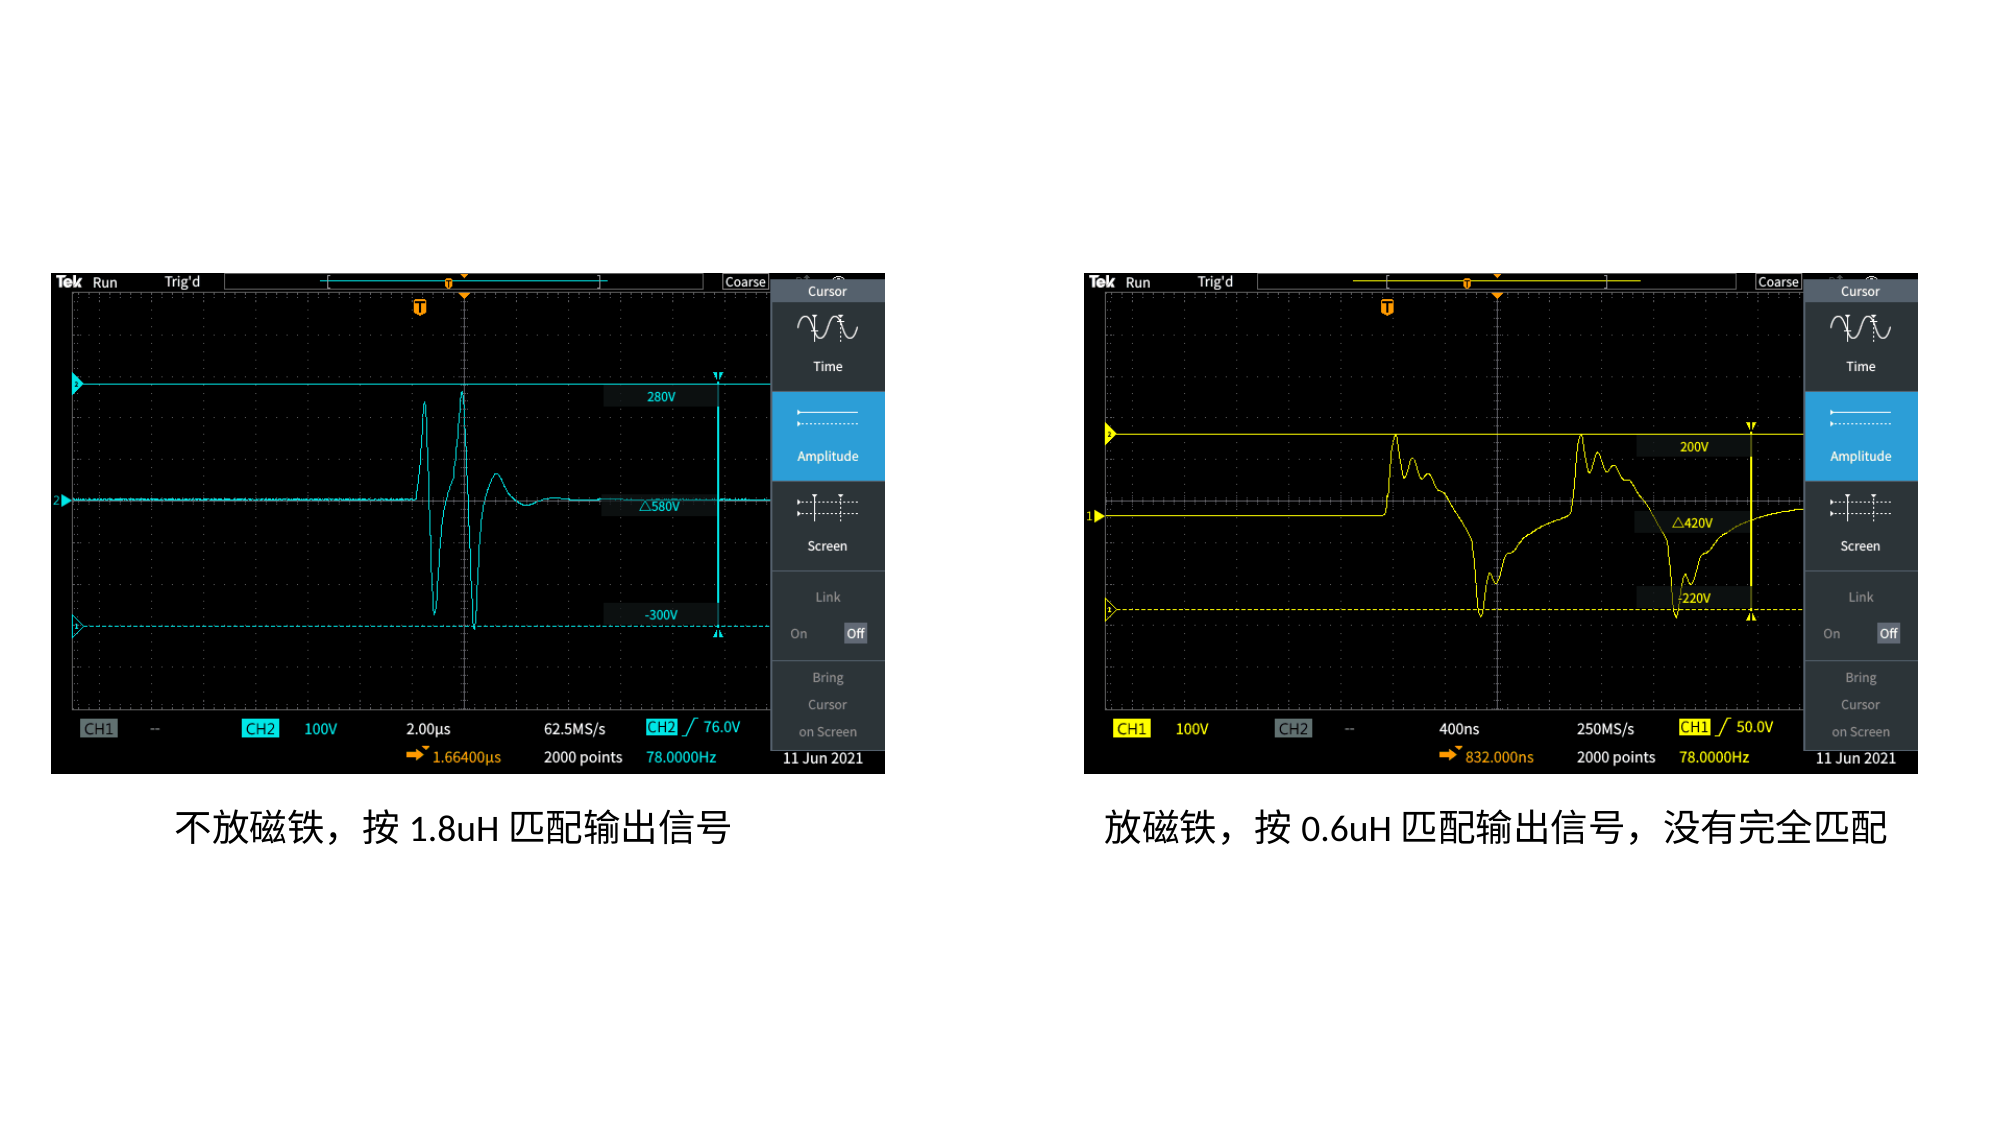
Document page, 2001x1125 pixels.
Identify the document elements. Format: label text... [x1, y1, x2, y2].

picture [50, 273, 885, 774]
picture [1084, 273, 1918, 774]
text_box 放磁铁，按0.6uH匹配输出信号，没有完全匹配 [1090, 796, 1918, 857]
text_box 不放磁铁，按1.8uH匹配输出信号 [160, 796, 776, 857]
